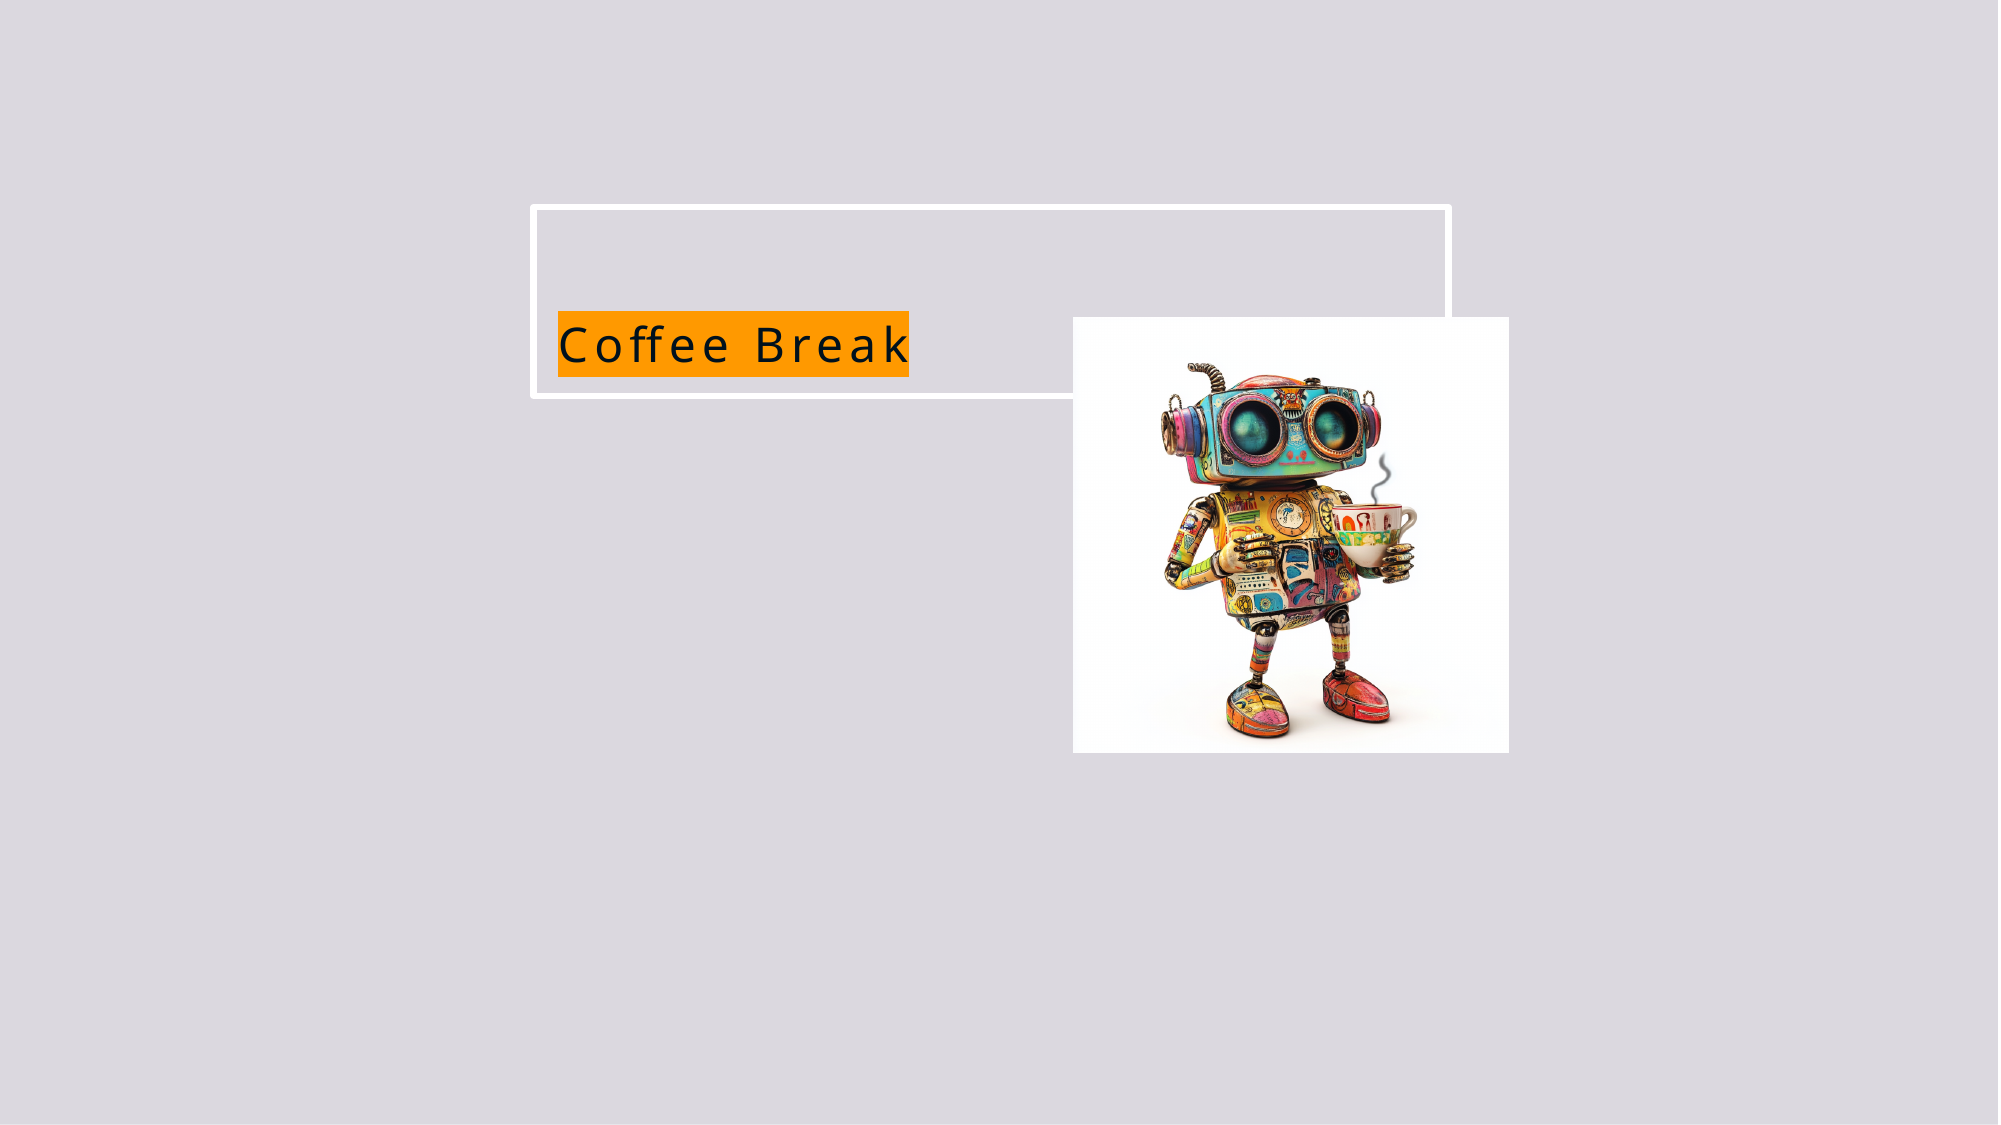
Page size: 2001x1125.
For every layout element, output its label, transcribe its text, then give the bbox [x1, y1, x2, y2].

picture [1072, 317, 1509, 753]
title Coffee Break [557, 238, 1332, 373]
